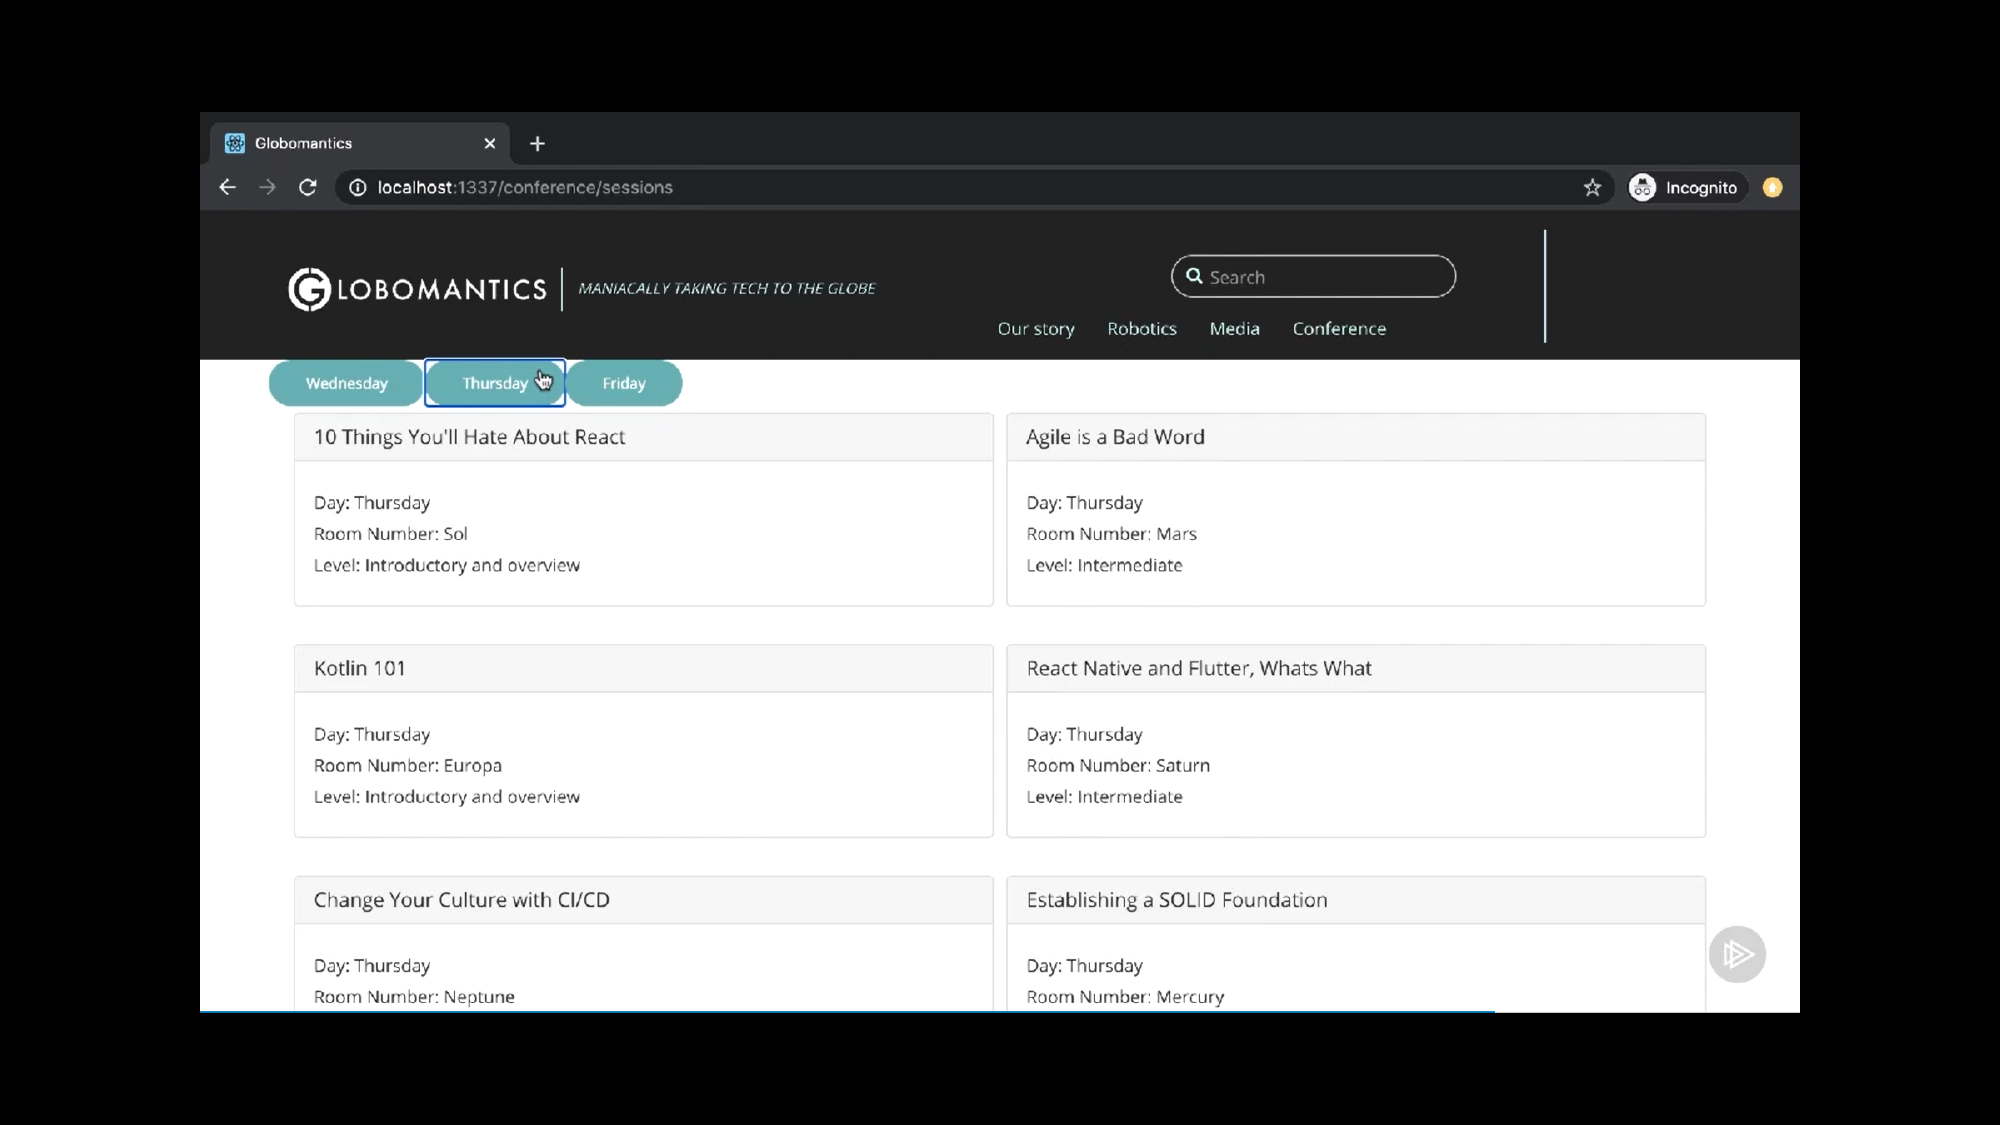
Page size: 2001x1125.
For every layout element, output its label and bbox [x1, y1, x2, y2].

picture [199, 112, 1800, 1013]
